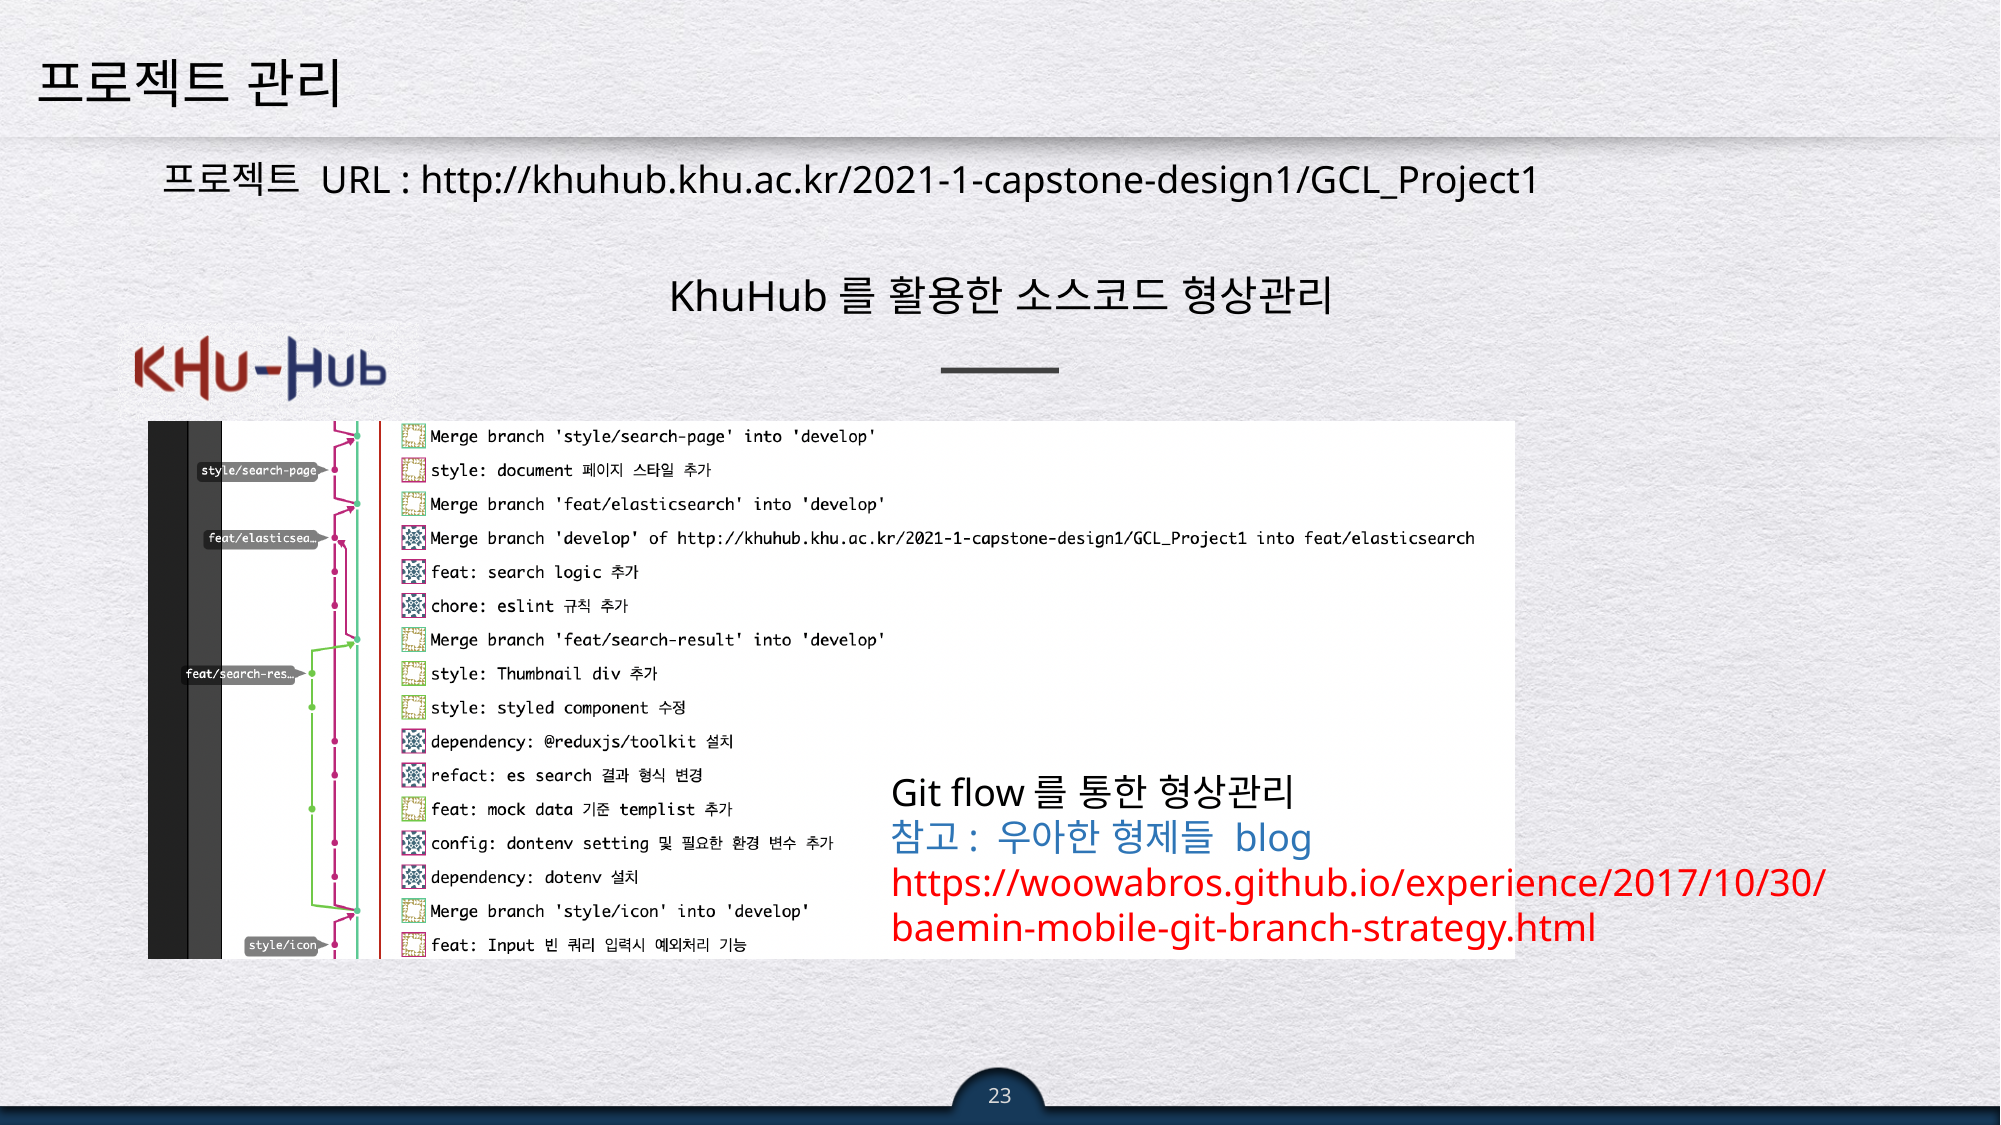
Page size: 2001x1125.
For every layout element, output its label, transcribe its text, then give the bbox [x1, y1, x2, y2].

text_box 프로젝트 URL : http://khuhub.khu.ac.kr/2021-1-capstone-design1/GCL_Project1 [148, 149, 1598, 209]
text_box KhuHub를 활용한 소스코드 형상관리 [653, 212, 1351, 328]
text_box Git flow를 통한 형상관리 참고: 우아한 형제들 blog https://woowabros.github.io/experience/2017/10/30/baemin-mobile-git-branch-strategy.html [1515, 761, 1877, 957]
picture [0, 0, 2000, 1125]
title 프로젝트 관리 [21, 26, 1747, 180]
